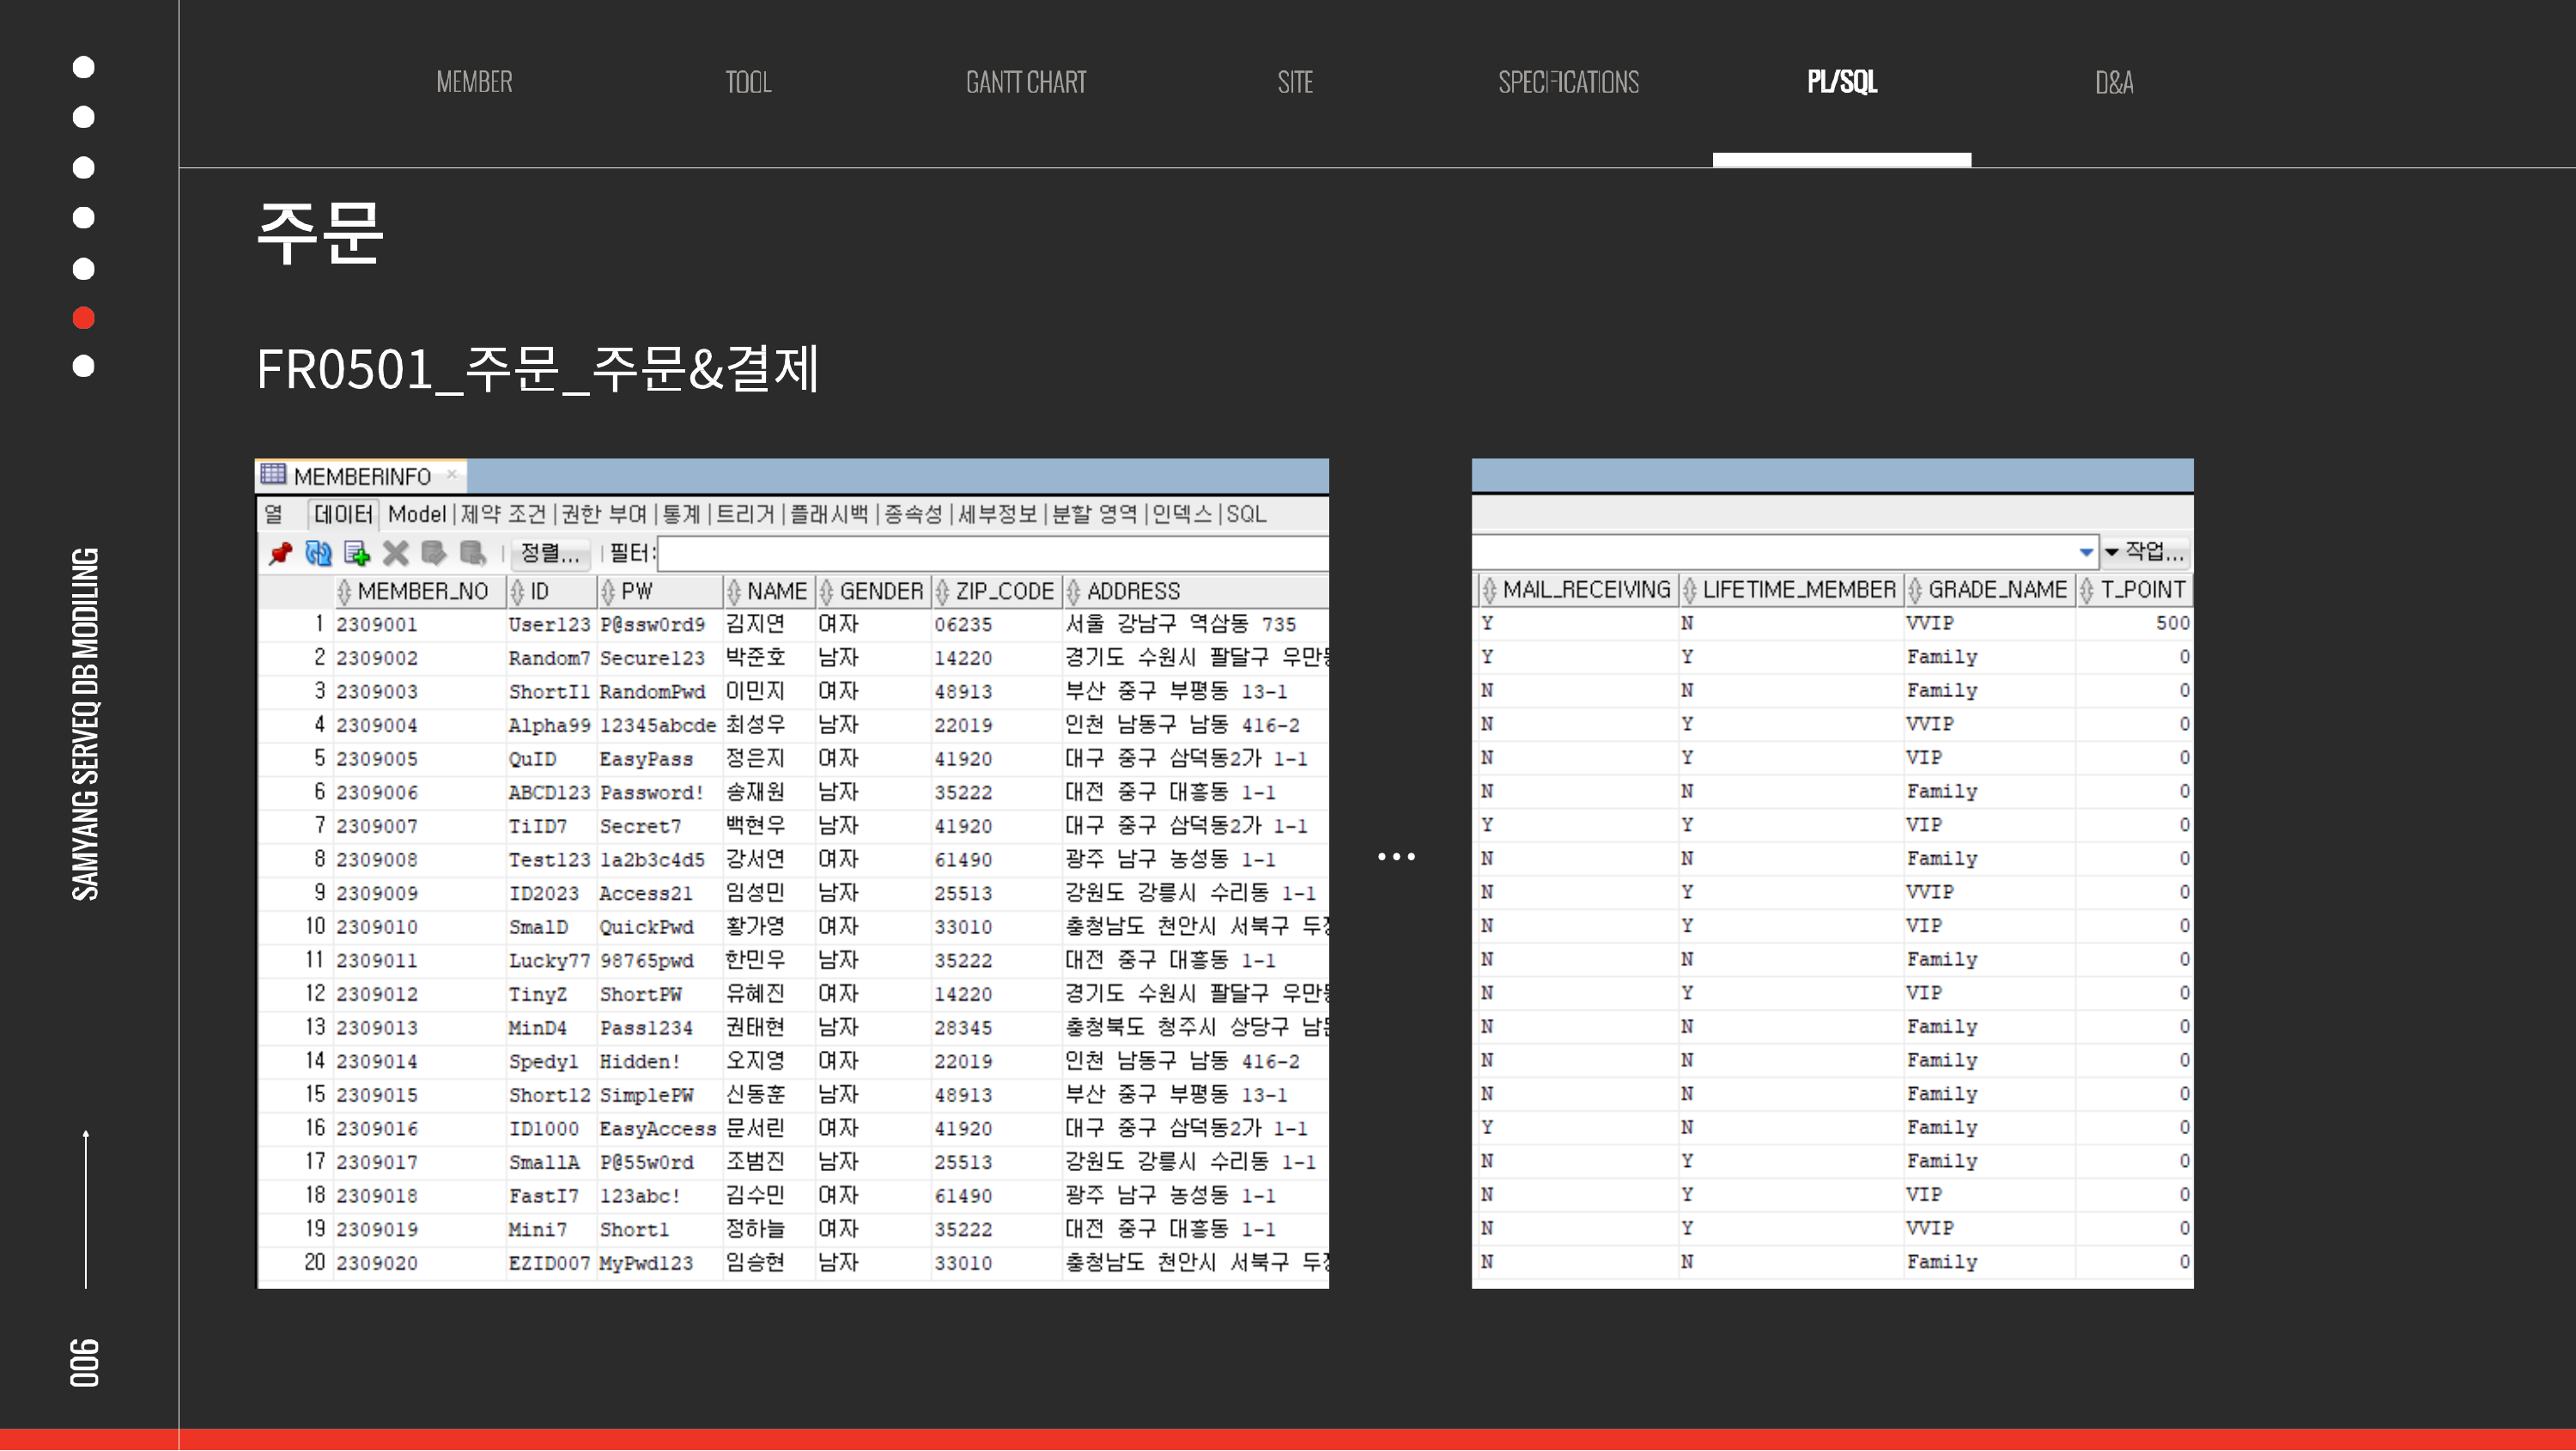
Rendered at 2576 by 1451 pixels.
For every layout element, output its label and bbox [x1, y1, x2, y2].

text_box [1378, 853, 1386, 860]
text_box [690, 349, 724, 390]
text_box [348, 349, 374, 390]
text_box [72, 823, 98, 838]
text_box [726, 70, 762, 93]
text_box [72, 717, 98, 744]
text_box [72, 701, 101, 716]
text_box [727, 344, 767, 370]
text_box [466, 371, 510, 392]
text_box [1028, 70, 1087, 93]
text_box [72, 156, 94, 179]
text_box [378, 349, 403, 390]
text_box [593, 371, 637, 392]
text_box [735, 371, 768, 392]
text_box [72, 887, 98, 901]
text_box [520, 350, 526, 361]
text_box [72, 622, 98, 638]
text_box [72, 566, 98, 580]
text_box [1616, 70, 1639, 93]
text_box [410, 349, 432, 389]
text_box [254, 458, 1329, 1289]
text_box [453, 70, 477, 93]
text_box [72, 106, 94, 128]
text_box [811, 344, 817, 392]
text_box [647, 350, 653, 361]
text_box [368, 209, 375, 221]
text_box [70, 1357, 99, 1387]
text_box [675, 350, 680, 361]
text_box [1499, 70, 1548, 93]
text_box [72, 640, 98, 658]
text_box [2097, 70, 2134, 94]
text_box [72, 549, 98, 564]
text_box [289, 349, 316, 389]
text_box [520, 377, 526, 388]
text_box [72, 770, 98, 785]
text_box [647, 377, 653, 388]
text_box [1808, 70, 1878, 96]
text_box [775, 350, 800, 383]
text_box [72, 792, 98, 806]
text_box [1407, 853, 1415, 860]
text_box [72, 758, 98, 769]
text_box [0, 0, 2576, 1450]
text_box [331, 209, 339, 221]
text_box [535, 372, 540, 383]
text_box [438, 70, 451, 93]
text_box [1393, 853, 1400, 860]
text_box [70, 1339, 99, 1354]
text_box [258, 236, 317, 265]
text_box [72, 837, 98, 871]
text_box [72, 307, 94, 329]
text_box [72, 355, 94, 377]
text_box [661, 372, 666, 383]
text_box [72, 587, 98, 598]
text_box [794, 345, 806, 390]
text_box [72, 607, 98, 621]
text_box [72, 743, 98, 757]
text_box [72, 809, 98, 822]
text_box [72, 681, 98, 695]
text_box [479, 70, 512, 93]
text_box [549, 350, 553, 361]
text_box [1279, 70, 1313, 93]
text_box [1602, 70, 1613, 93]
text_box [72, 56, 94, 78]
text_box [72, 871, 98, 887]
text_box [1564, 70, 1601, 93]
text_box [72, 258, 94, 280]
text_box [261, 203, 314, 232]
text_box [72, 665, 98, 678]
text_box [83, 1131, 88, 1290]
text_box [319, 349, 344, 390]
text_box [72, 207, 94, 228]
text_box [1472, 458, 2195, 1289]
text_box [1551, 70, 1558, 93]
text_box [596, 348, 635, 368]
text_box [469, 348, 507, 368]
text_box [763, 70, 772, 93]
text_box [967, 70, 1023, 93]
